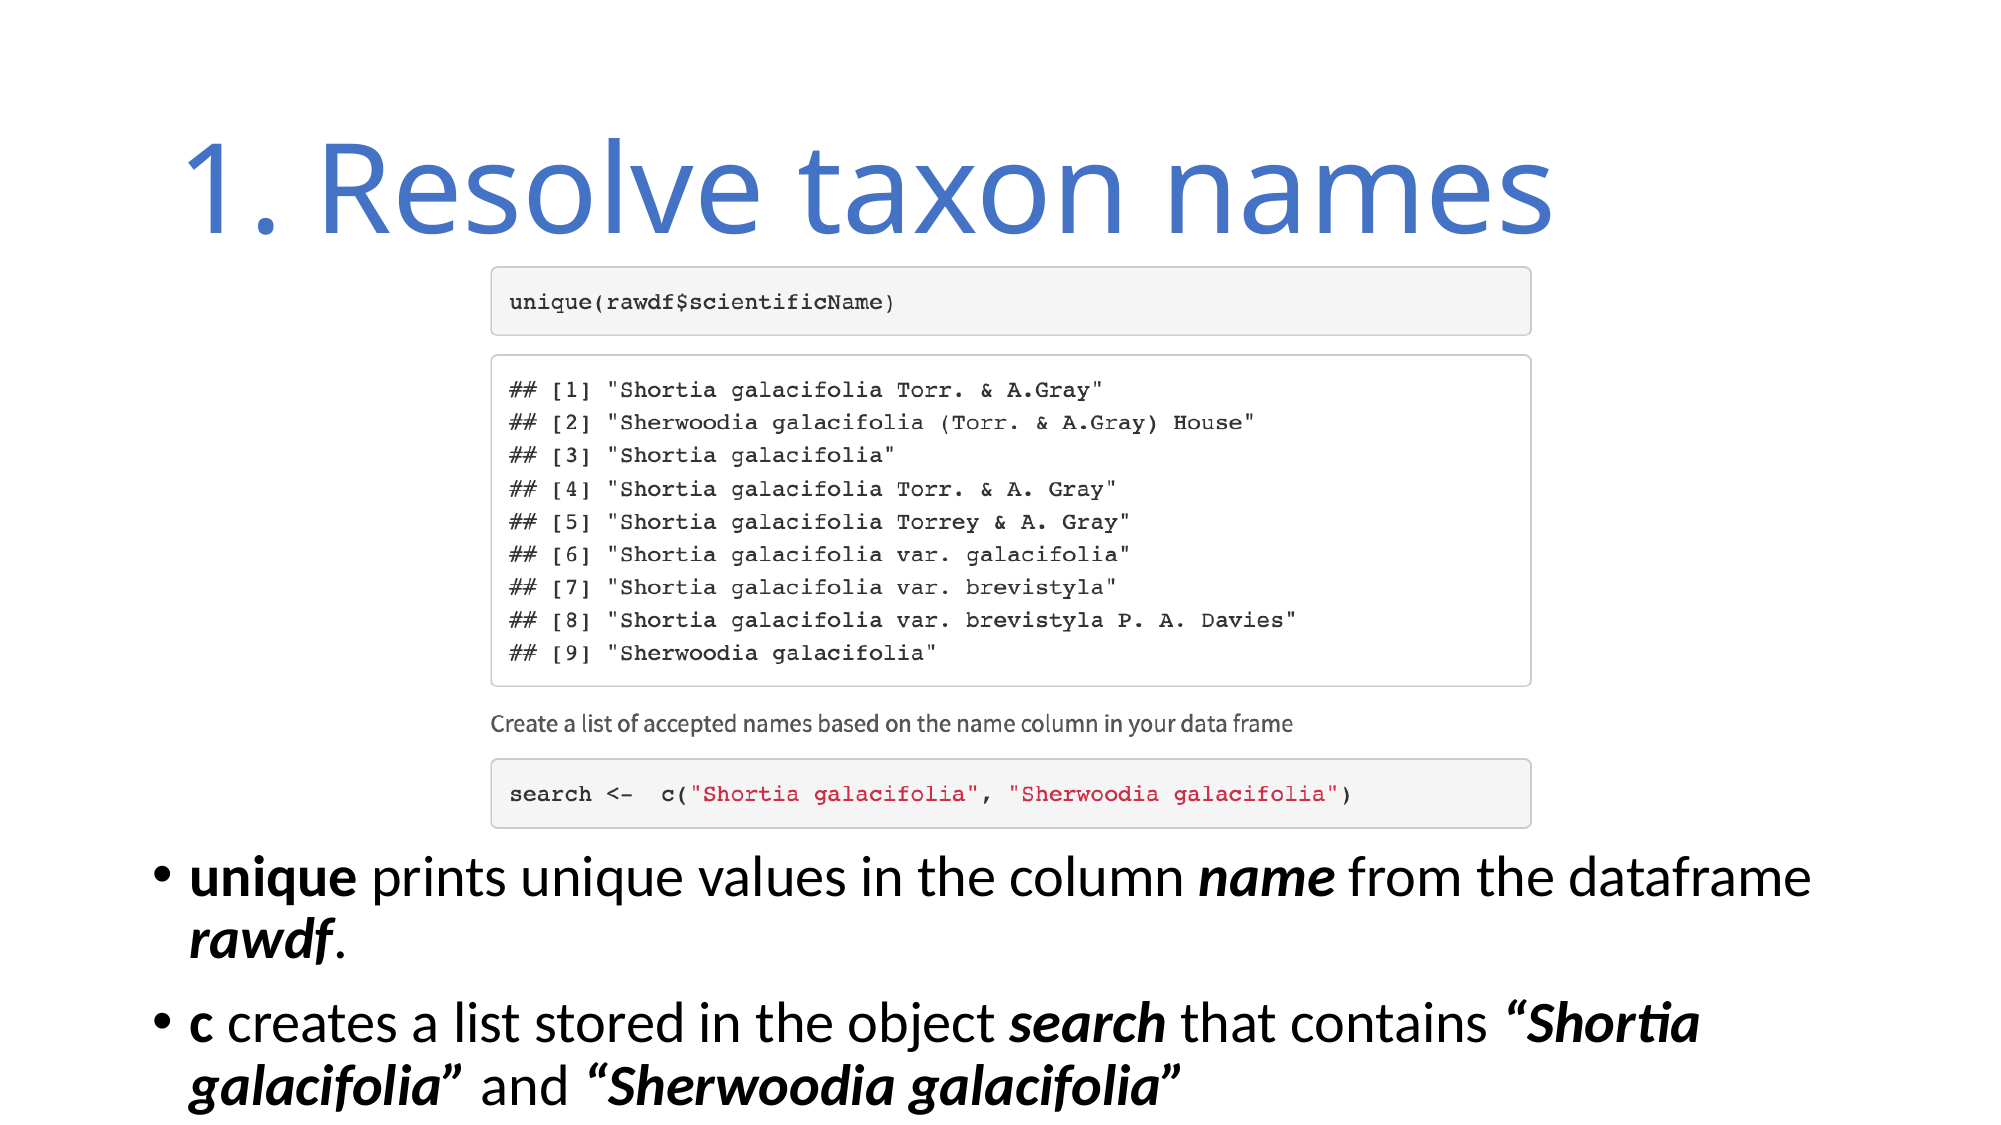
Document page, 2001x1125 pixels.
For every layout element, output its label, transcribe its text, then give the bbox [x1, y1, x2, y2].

text_box 1. Resolve taxon names [162, 84, 1888, 303]
text_box unique prints unique values in the column name from the dataframe rawdf. c creates a list stored in the object search that contains “Shortia galacifolia” and “Sherwoodia galacifolia” [137, 838, 1863, 1125]
picture [467, 249, 1533, 839]
